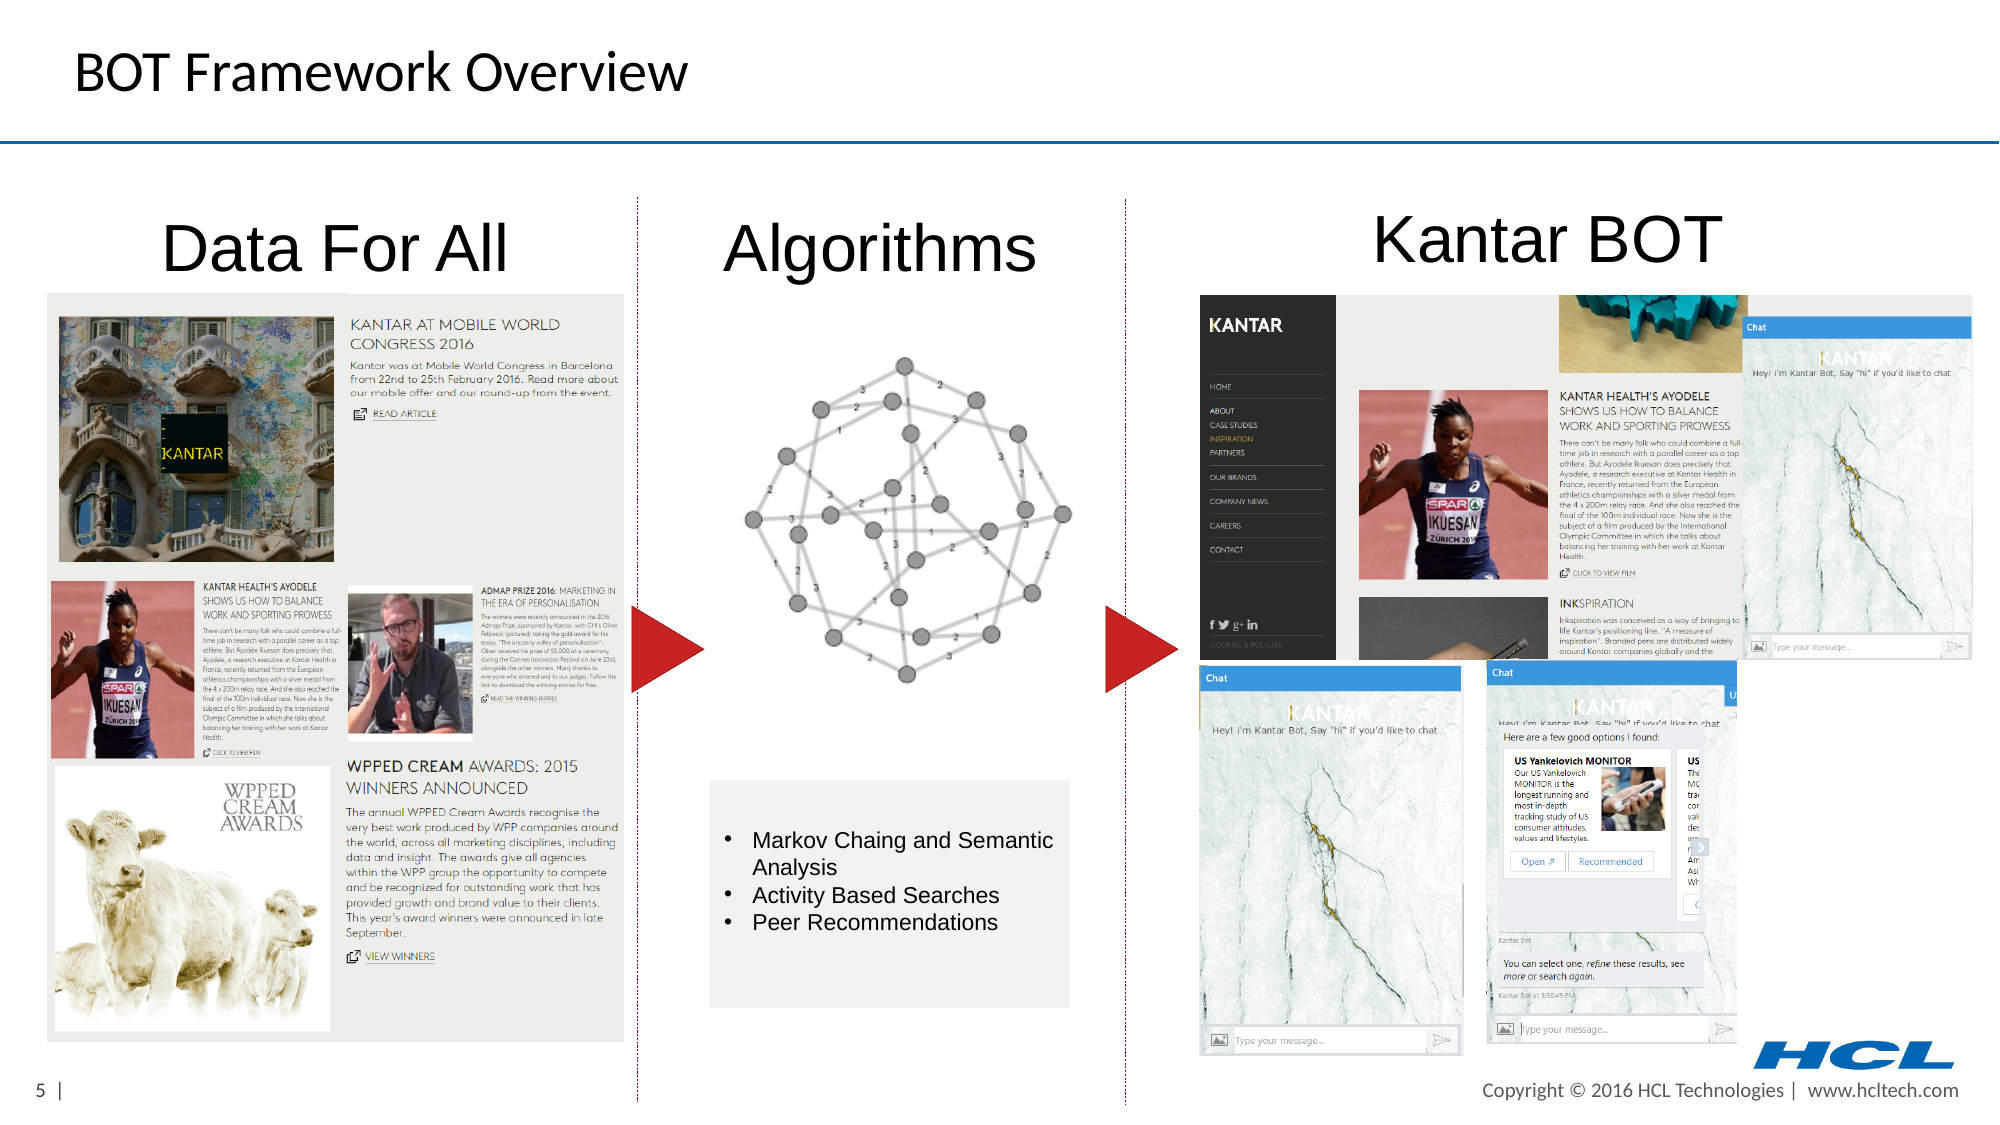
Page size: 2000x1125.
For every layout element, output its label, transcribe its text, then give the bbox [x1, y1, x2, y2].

picture [1200, 295, 1973, 1044]
text_box [1105, 605, 1120, 693]
picture [47, 292, 625, 1043]
text_box [642, 612, 704, 687]
text_box Markov Chaing and Semantic Analysis Activity Based Searches Peer Recommendations [709, 780, 1070, 1008]
title BOT Framework Overview [66, 9, 1933, 128]
text_box [1129, 619, 1179, 679]
picture [1745, 1031, 1967, 1082]
text_box Data For All [33, 197, 637, 292]
text_box Algorithms [639, 197, 1124, 292]
text_box Kantar BOT [1124, 188, 1973, 284]
picture [732, 345, 1085, 698]
picture [1199, 665, 1464, 1056]
